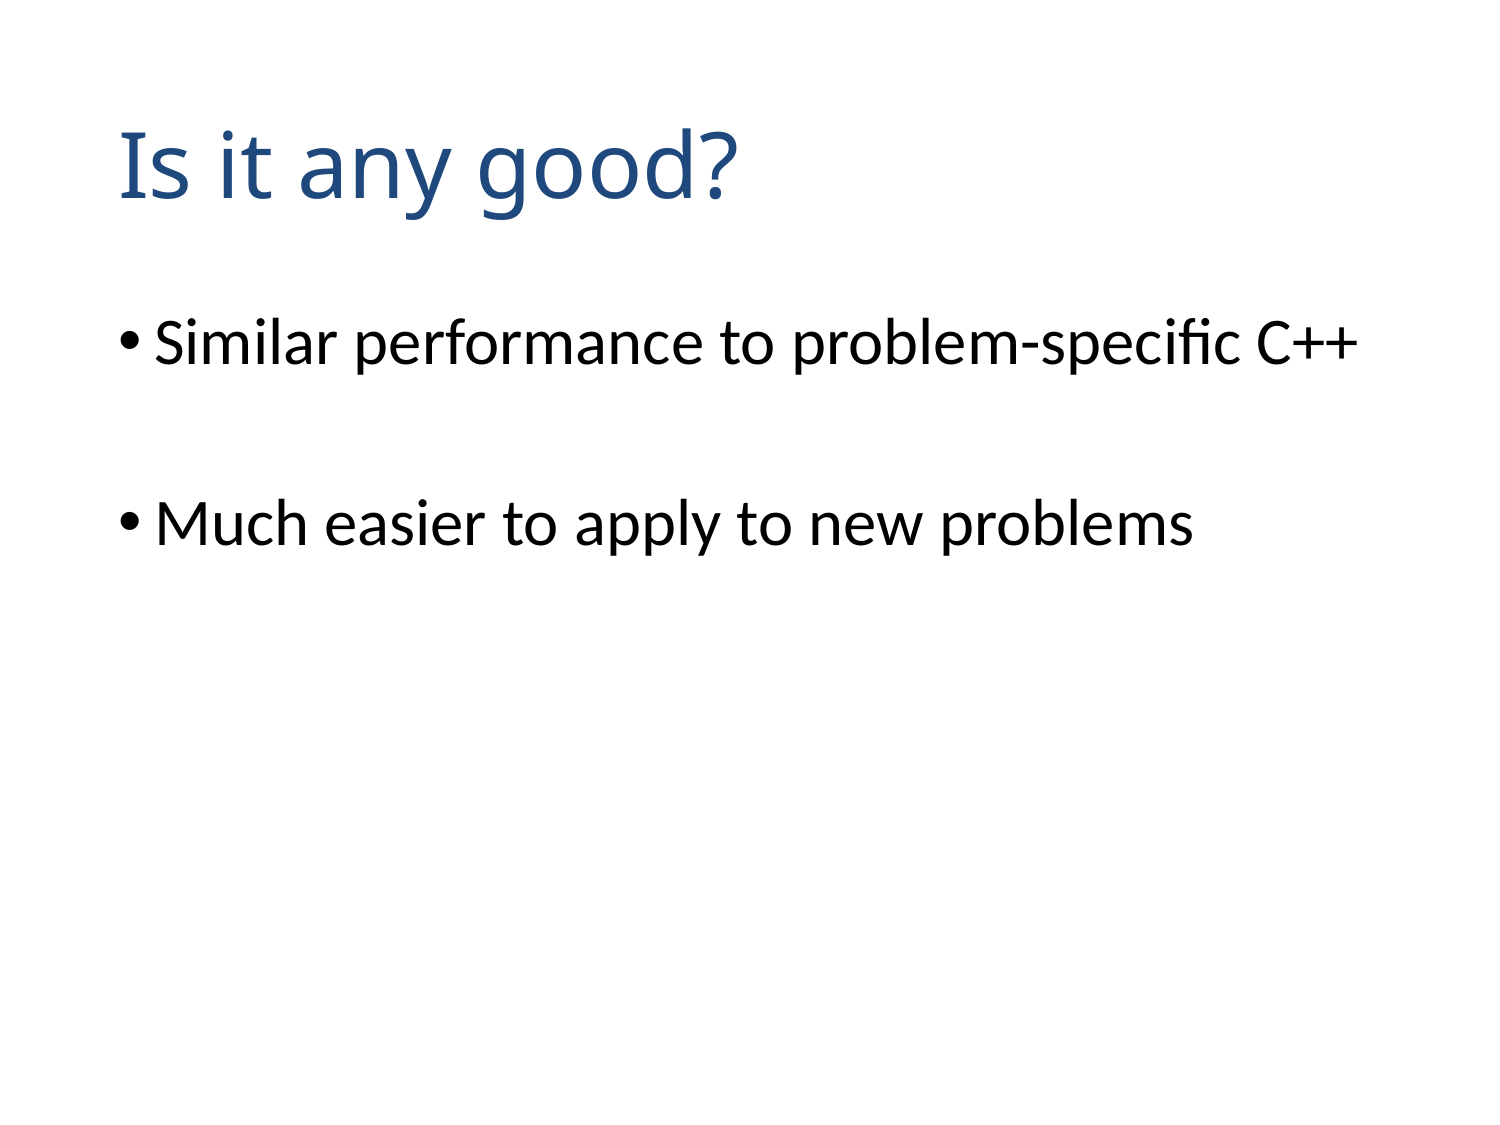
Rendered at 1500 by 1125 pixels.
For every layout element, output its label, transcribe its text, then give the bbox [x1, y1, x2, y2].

list Similar performance to problem-specific C++ Much easier to apply to new problems Much easier to modify old problems Easier to code (and test) new heuristics which significantly improve performance [103, 299, 1397, 1014]
title Is it any good? [103, 59, 1397, 278]
